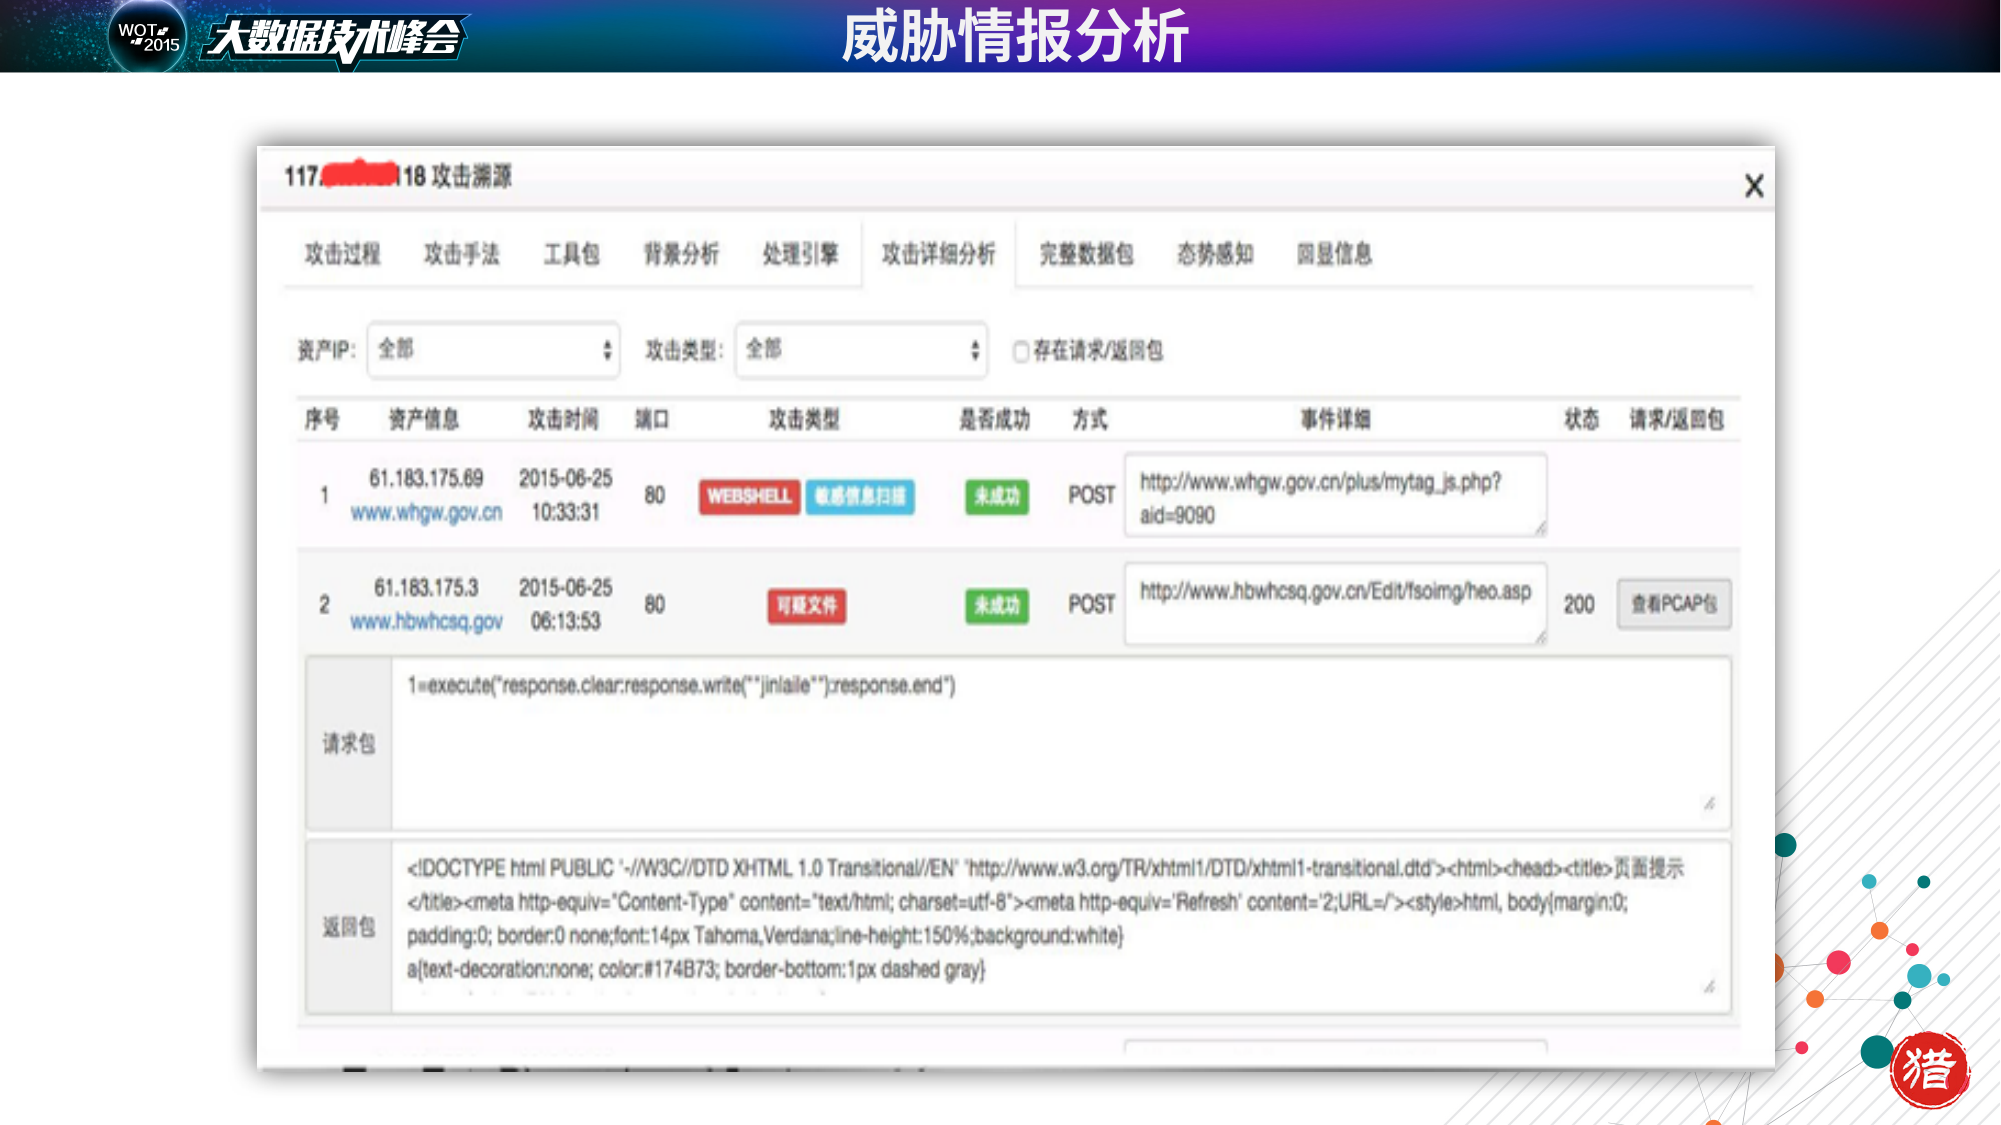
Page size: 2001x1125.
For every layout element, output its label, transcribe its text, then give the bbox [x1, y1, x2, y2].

title 威胁情报分析 [353, 0, 1679, 98]
picture [0, 0, 2001, 1125]
